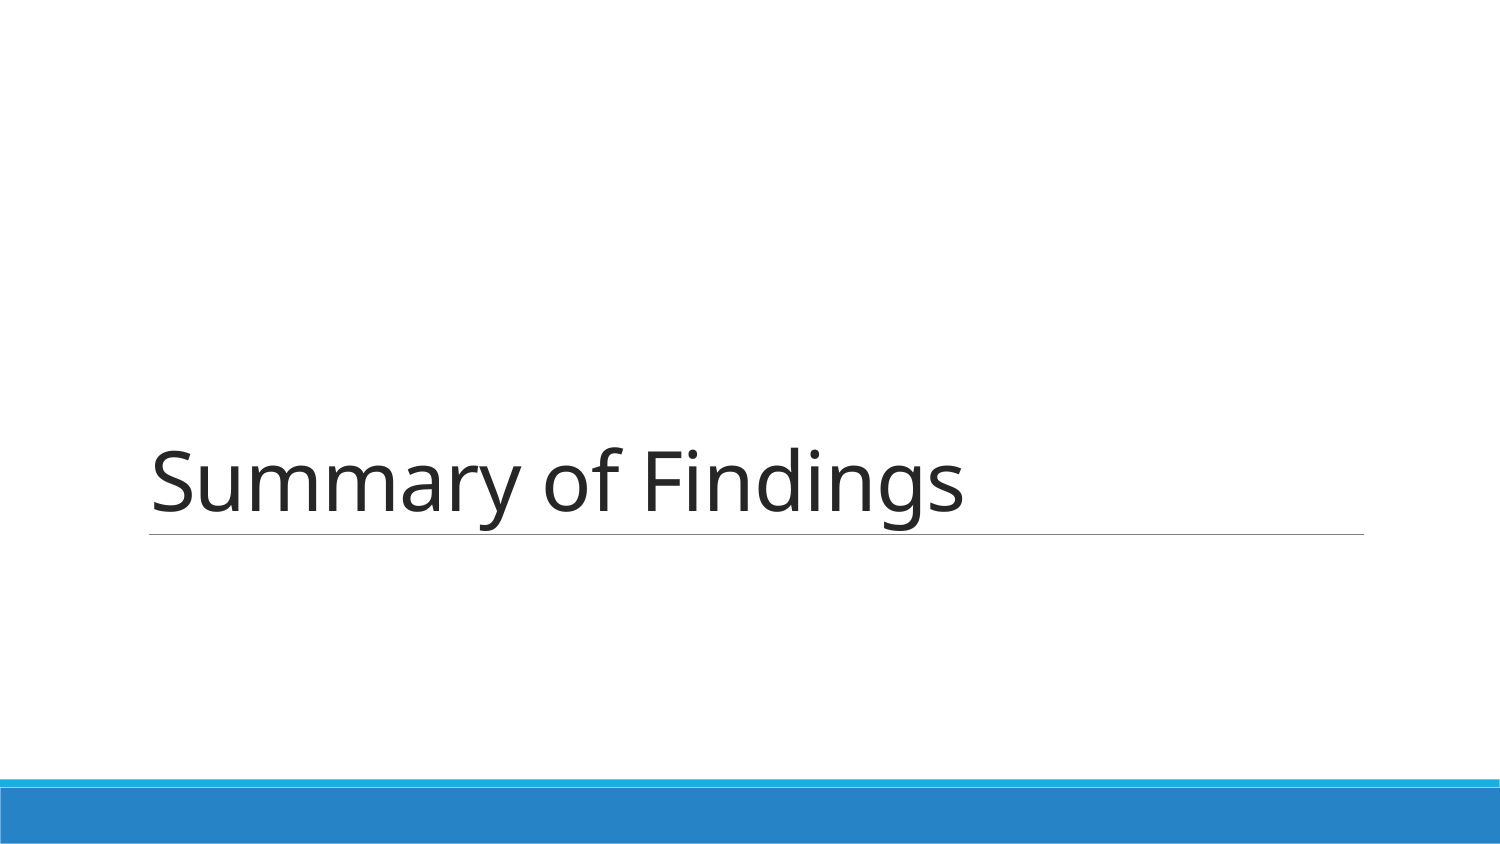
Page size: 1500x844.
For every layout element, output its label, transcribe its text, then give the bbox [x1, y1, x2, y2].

title Summary of Findings [135, 97, 1373, 537]
